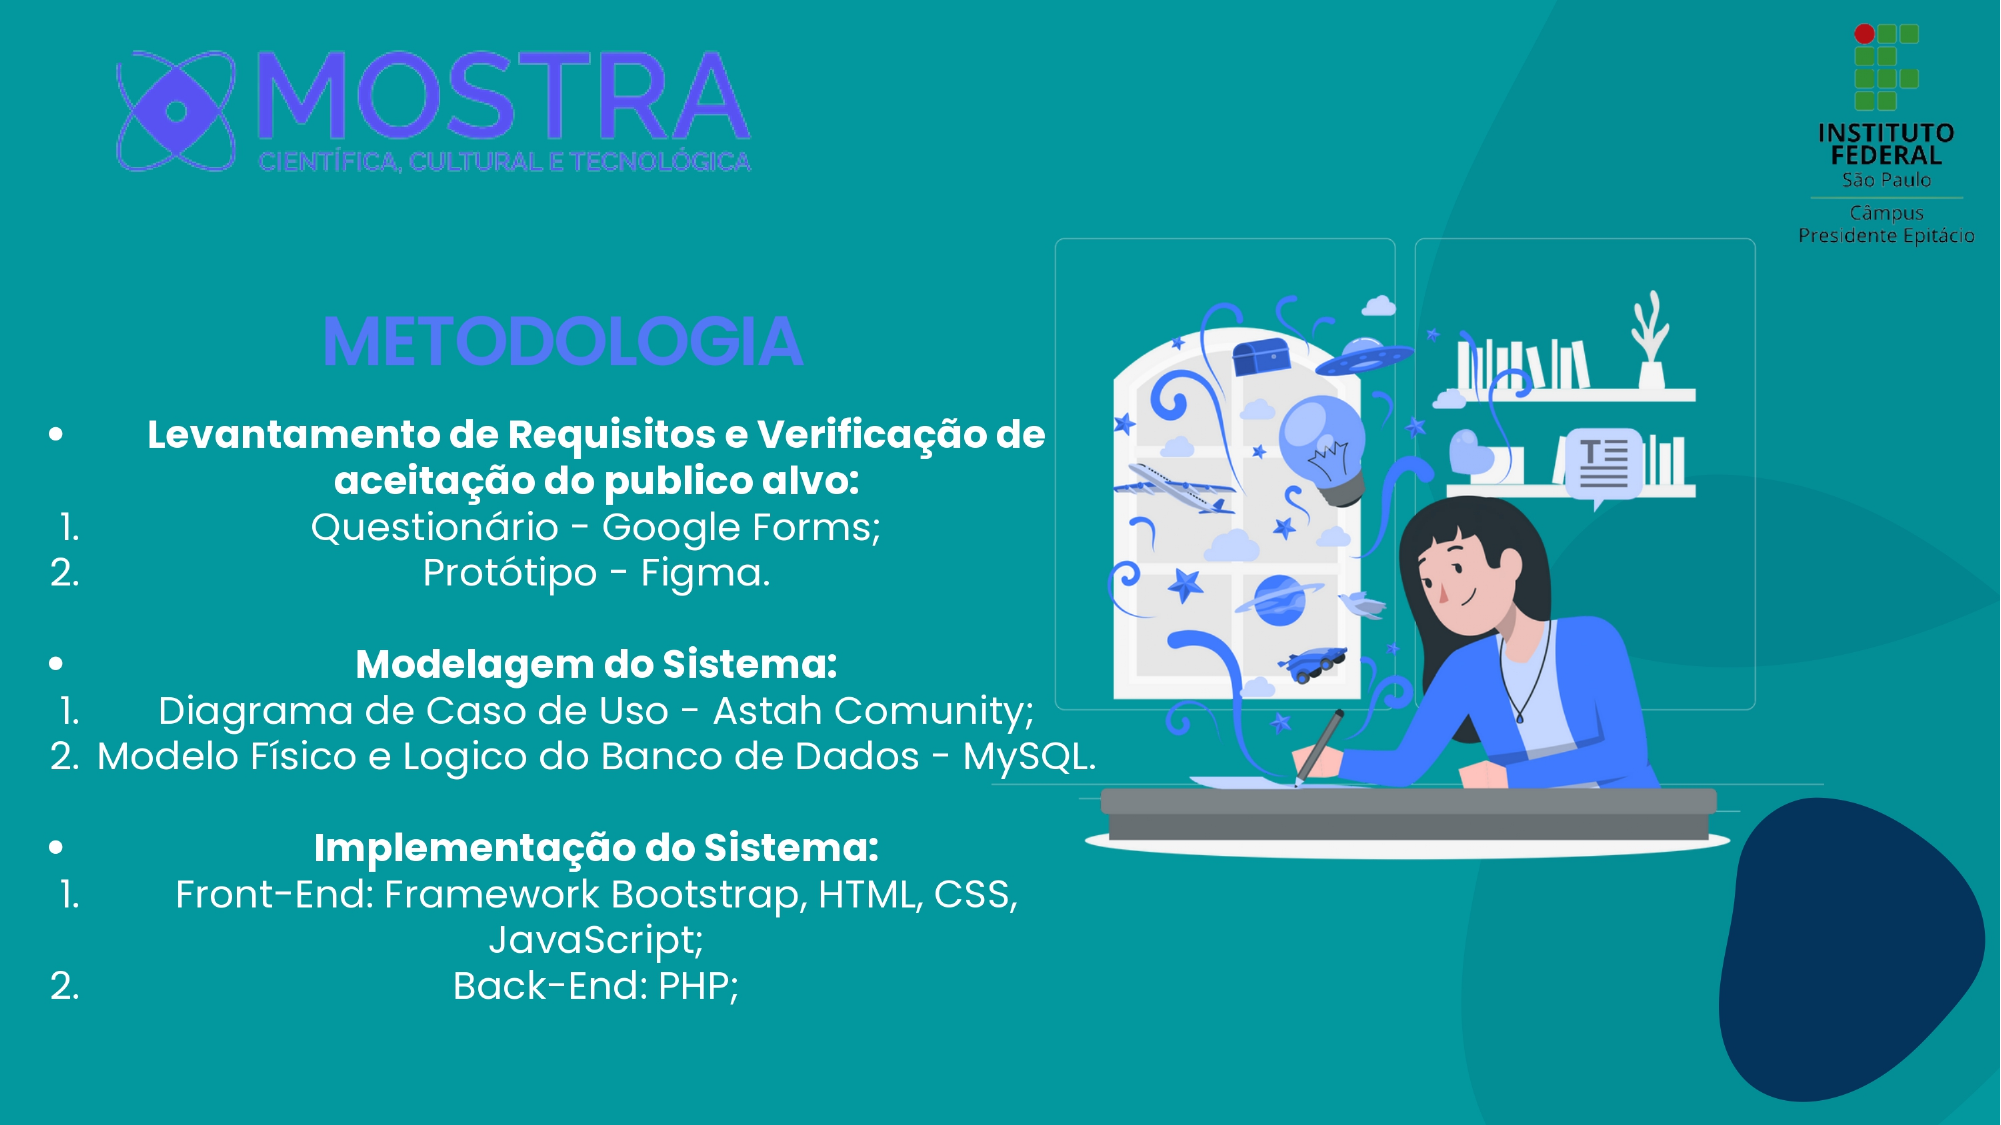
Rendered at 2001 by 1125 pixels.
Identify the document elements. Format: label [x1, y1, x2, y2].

list [0, 0, 2000, 1125]
